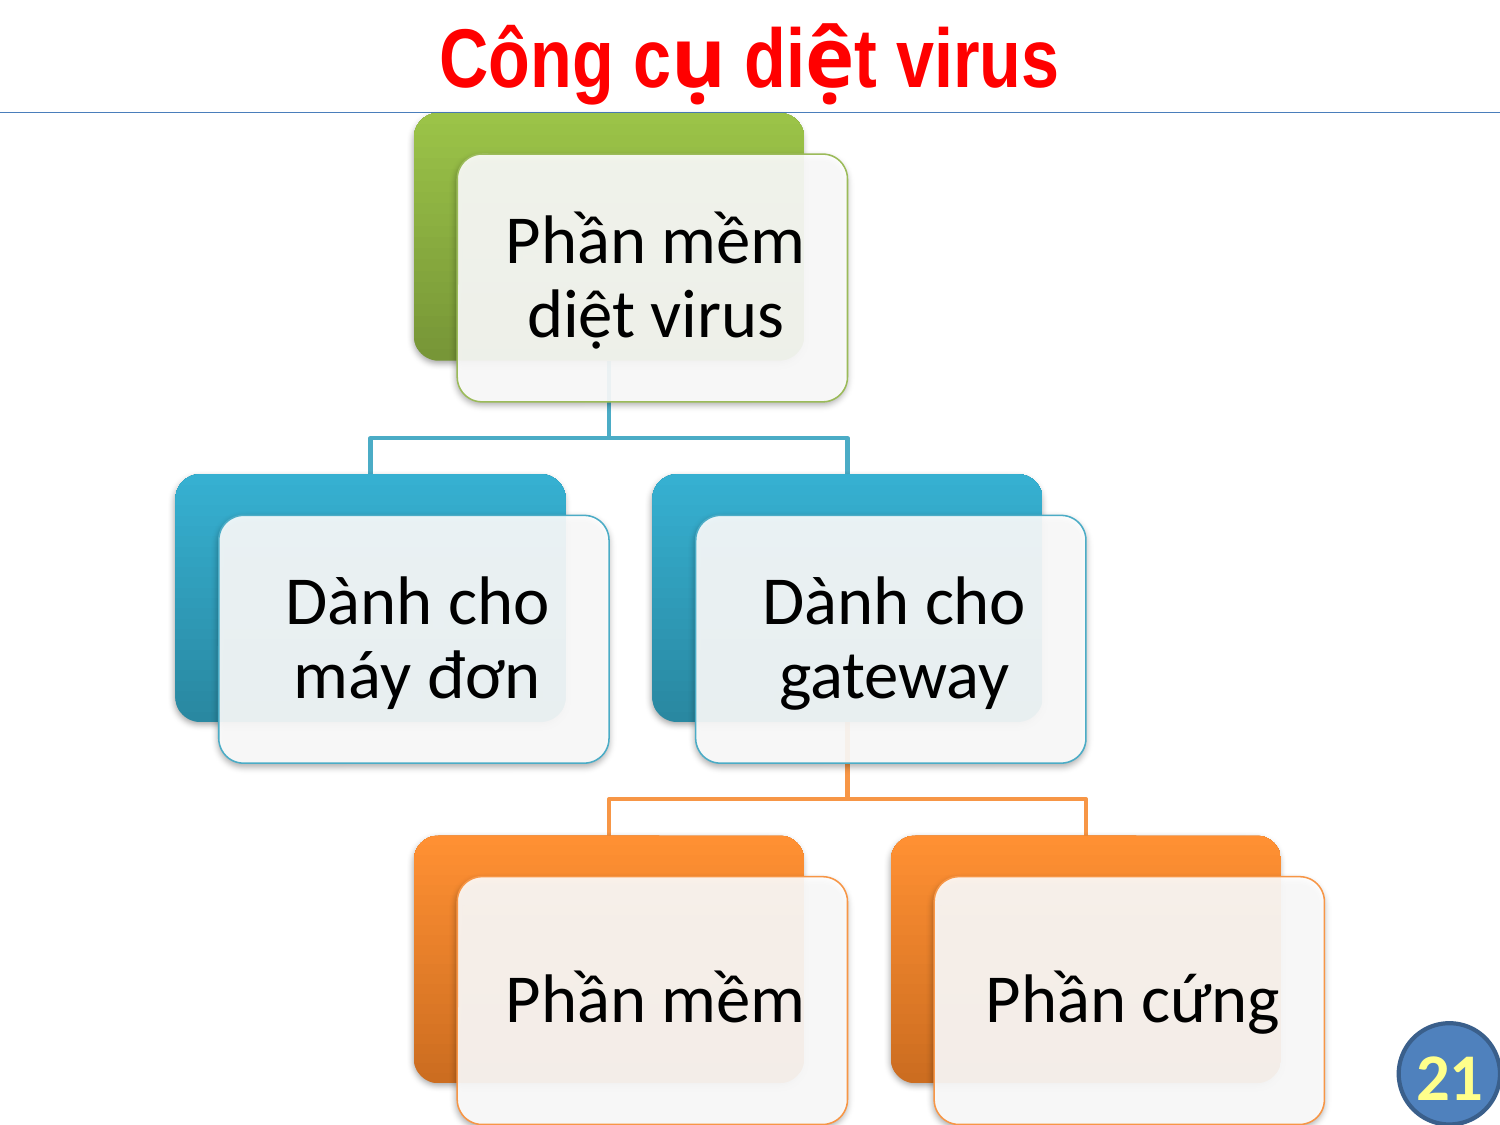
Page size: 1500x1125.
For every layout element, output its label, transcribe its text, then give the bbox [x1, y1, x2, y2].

title Công cụ diệt virus [0, 0, 1500, 112]
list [0, 112, 1500, 1125]
